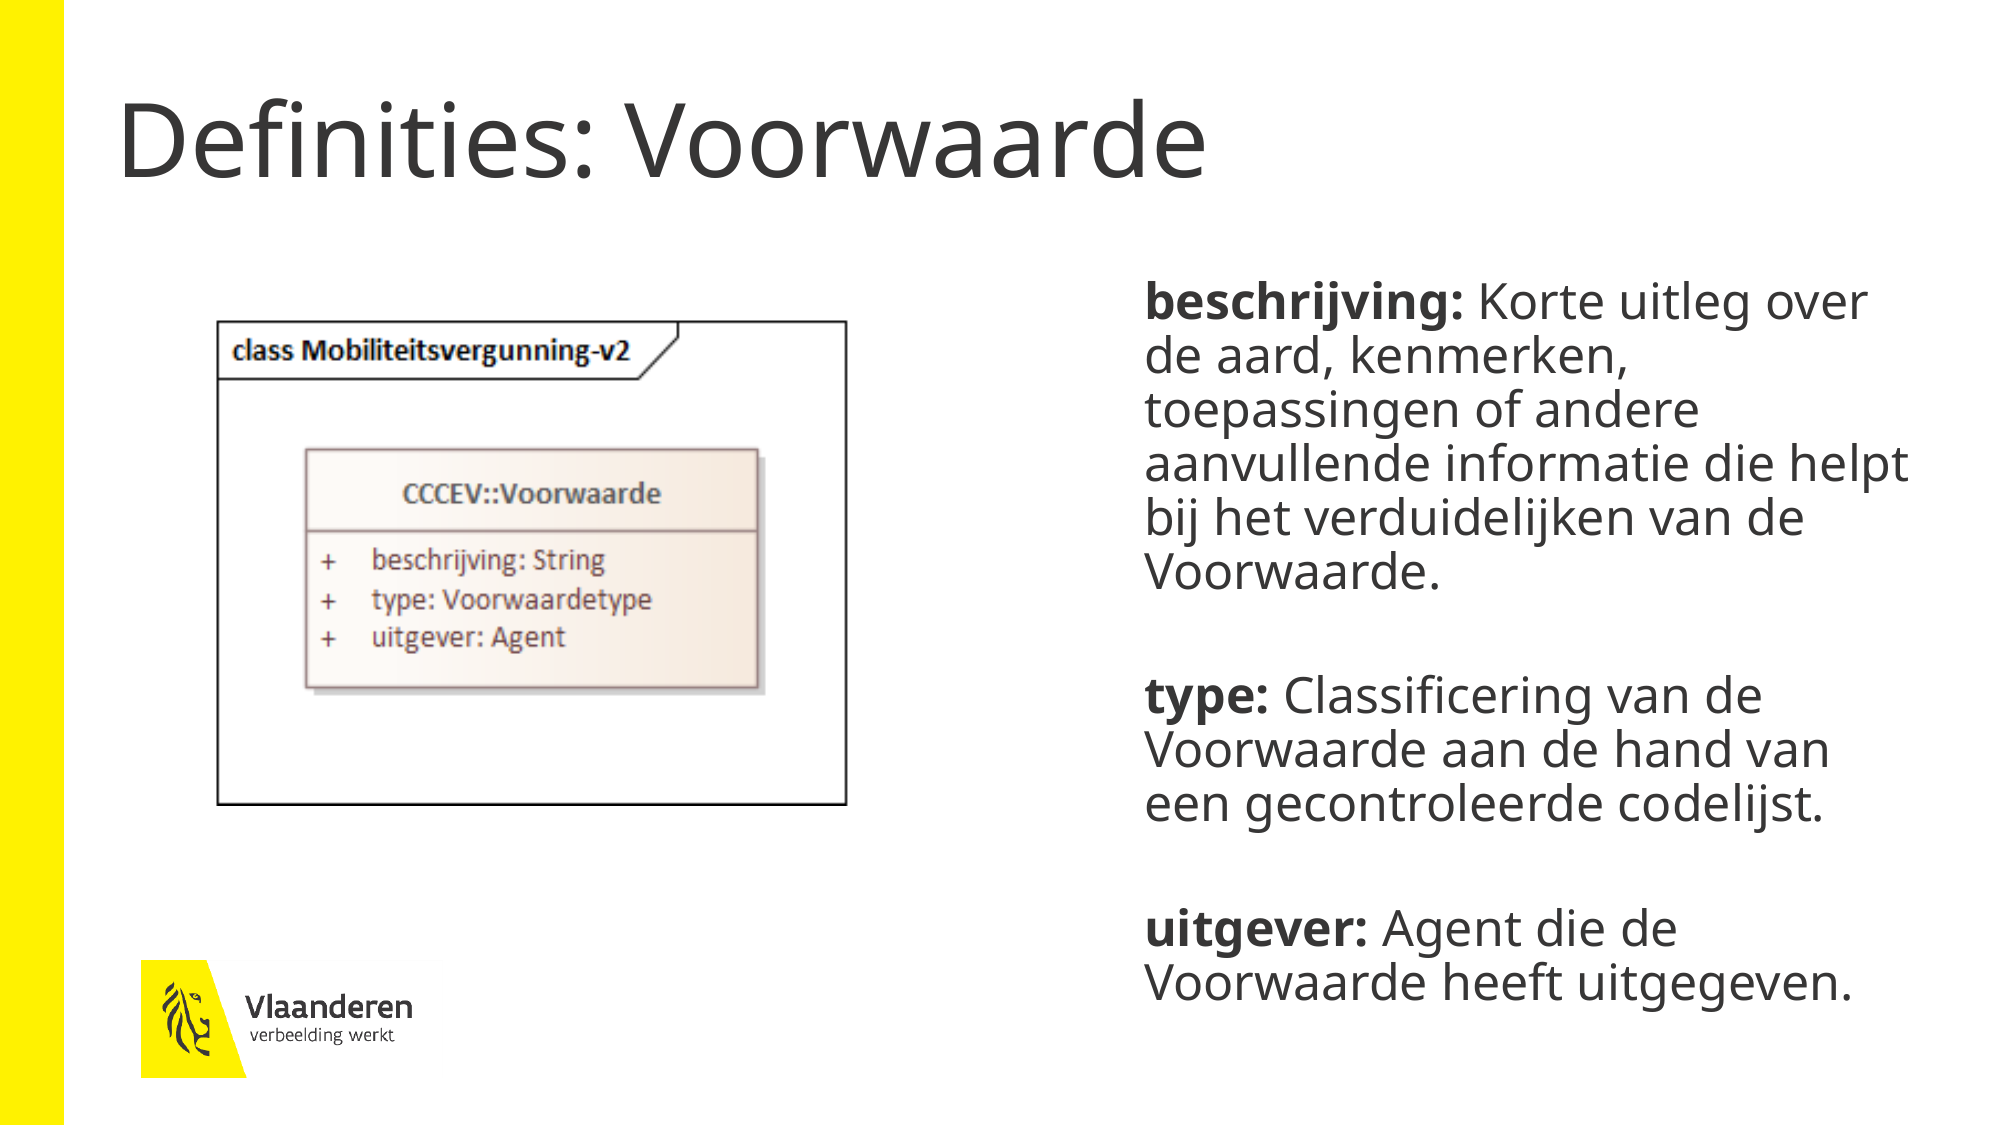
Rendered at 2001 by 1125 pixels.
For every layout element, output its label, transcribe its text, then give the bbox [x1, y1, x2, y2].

picture [141, 960, 443, 1078]
picture [215, 318, 851, 807]
title Definities: Voorwaarde [100, 57, 1723, 241]
list beschrijving: Korte uitleg over de aard, kenmerken, toepassingen of andere aanvullende informatie die helpt bij het verduidelijken van de Voorwaarde. type: Classificering van de Voorwaarde aan de hand van een gecontroleerde codelijst. uitgever: Agent die de Voorwaarde heeft uitgegeven. [1106, 261, 1947, 864]
